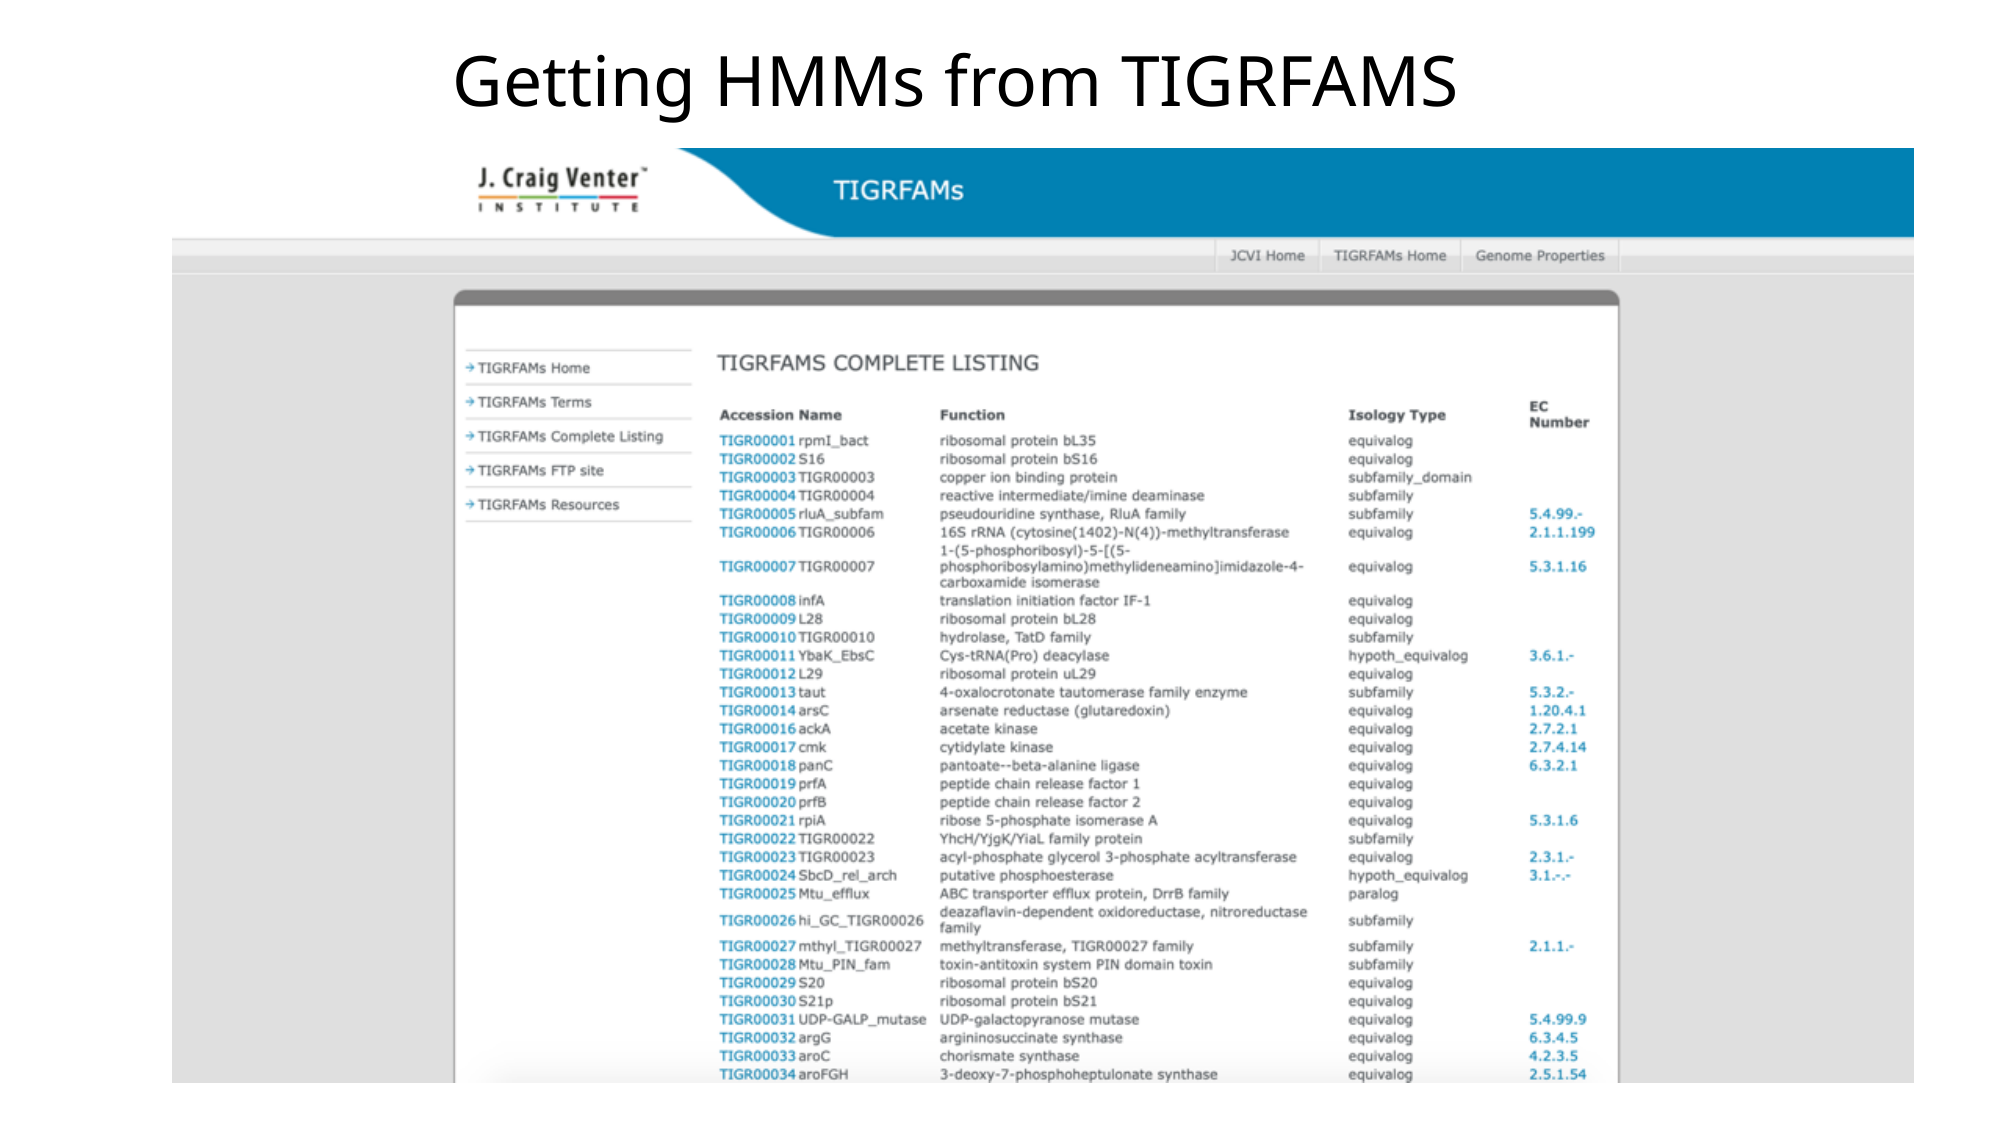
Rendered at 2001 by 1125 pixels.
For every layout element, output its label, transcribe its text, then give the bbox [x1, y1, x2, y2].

title Getting HMMs from TIGRFAMS [437, 18, 1513, 148]
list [172, 148, 1914, 1083]
